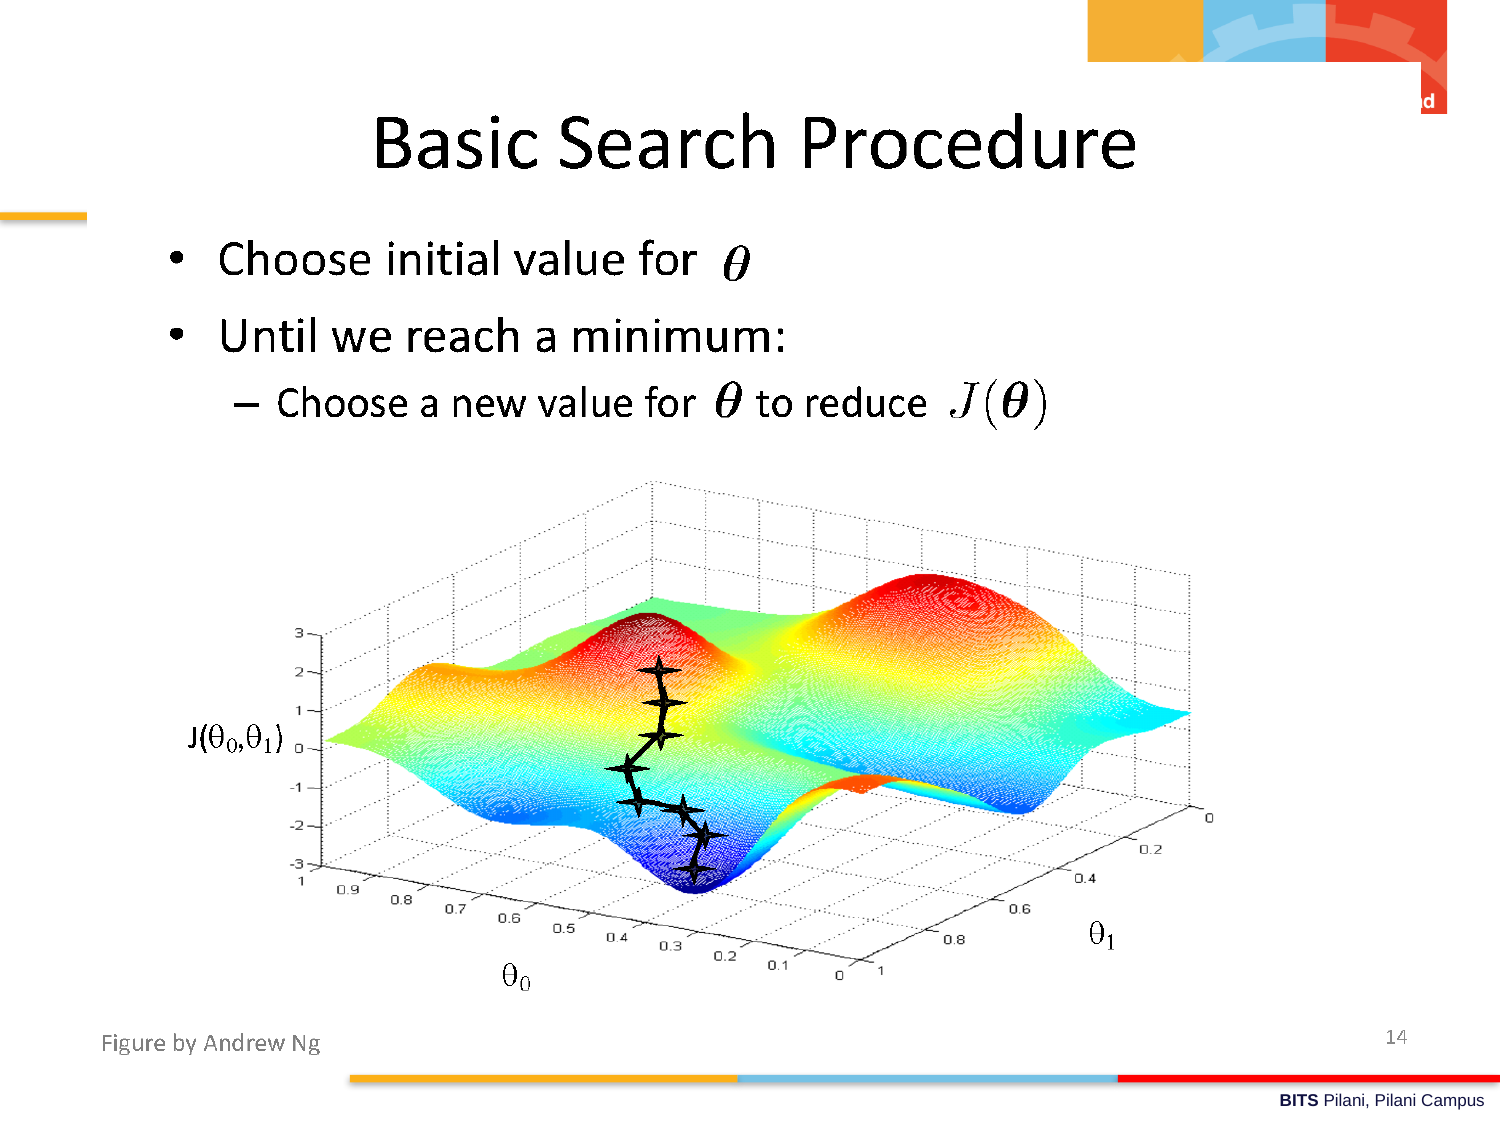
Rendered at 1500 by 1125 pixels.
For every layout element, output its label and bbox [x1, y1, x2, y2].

picture [87, 0, 1448, 1063]
